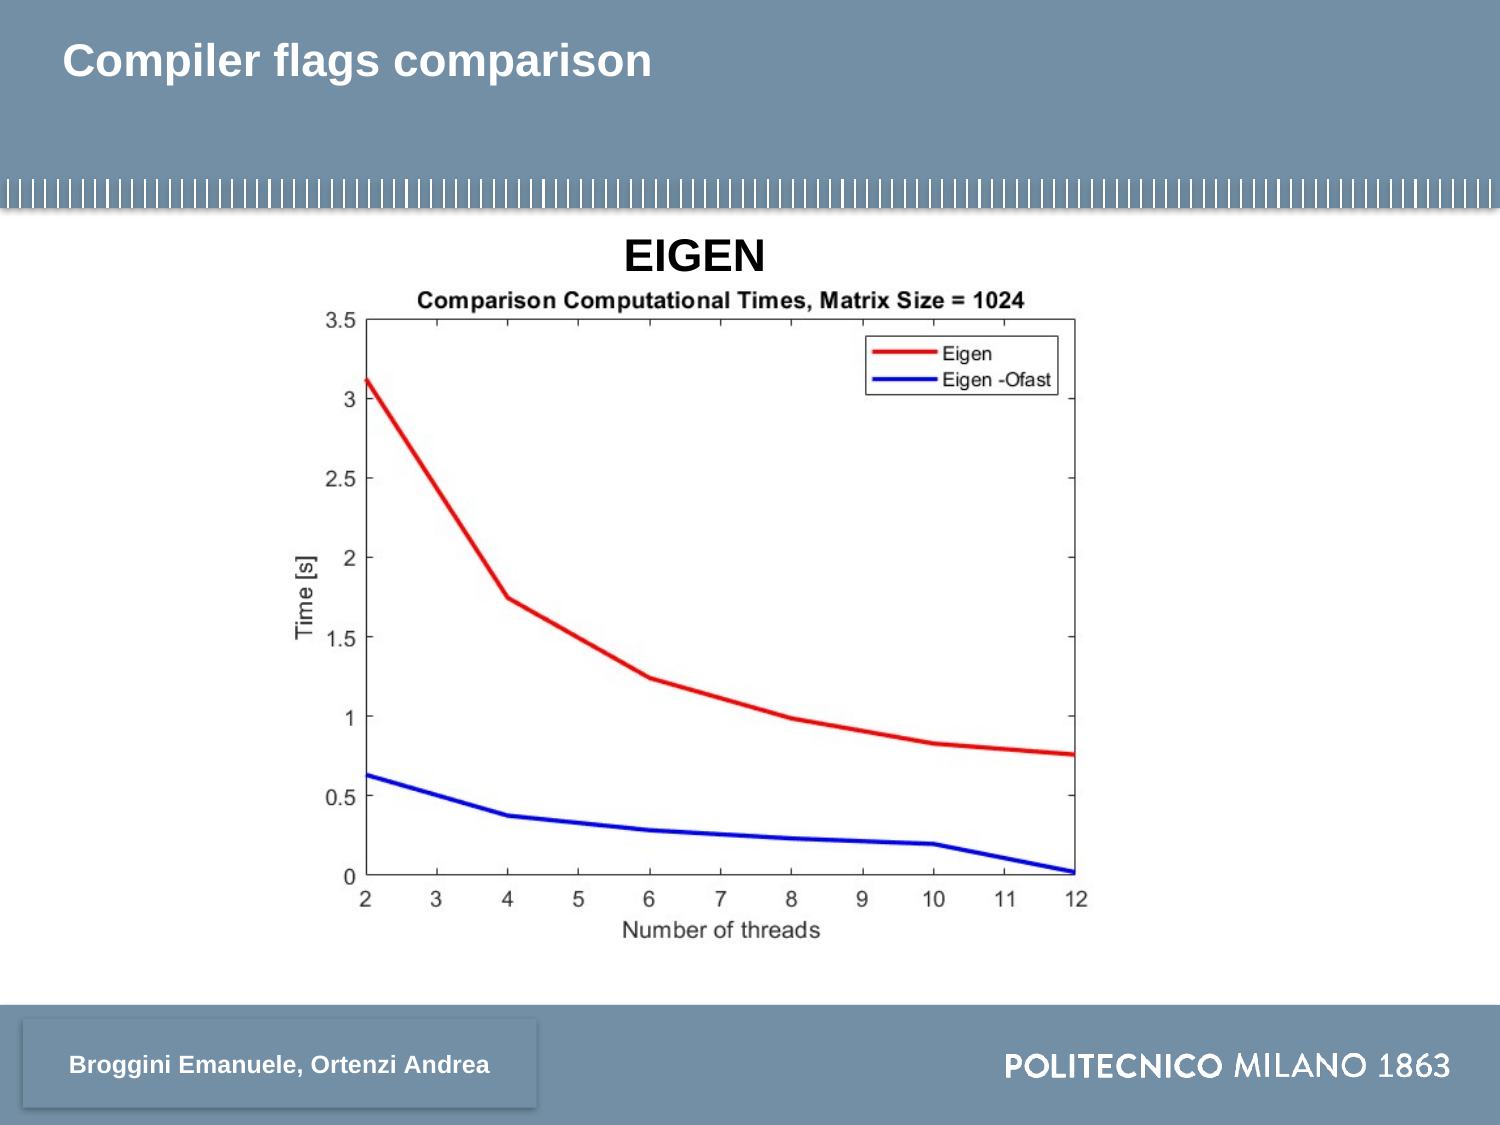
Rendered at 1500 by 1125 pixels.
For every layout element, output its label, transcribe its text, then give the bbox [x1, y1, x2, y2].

text_box EIGEN [608, 218, 815, 266]
picture [999, 1041, 1456, 1089]
text_box Broggini Emanuele, Ortenzi Andrea [22, 1018, 537, 1108]
picture [247, 267, 1162, 952]
title Compiler flags comparison [47, 22, 1455, 161]
